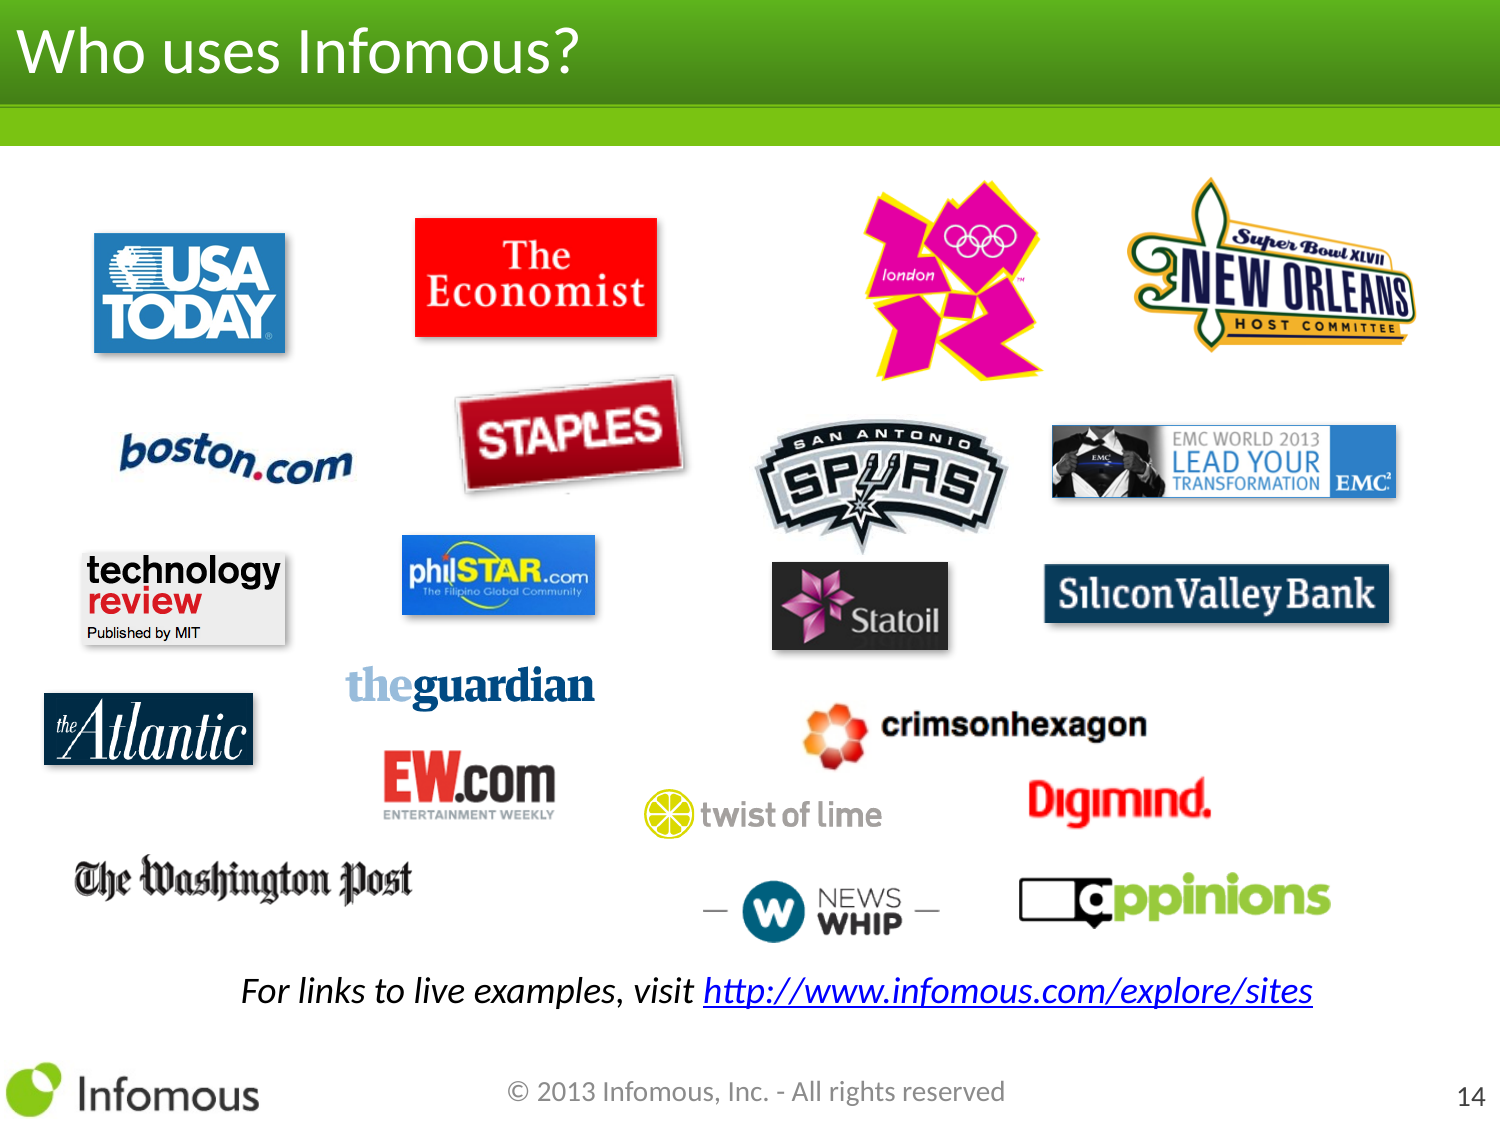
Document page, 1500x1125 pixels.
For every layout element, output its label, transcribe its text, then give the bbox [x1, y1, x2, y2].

title Who uses Infomous? [2, 0, 1500, 93]
text_box For links to live examples, visit http://www.infomous.com/explore/sites [226, 958, 1329, 1018]
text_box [44, 176, 1417, 943]
footer © 2013 Infomous, Inc. - All rights reserved [451, 1065, 1062, 1125]
picture [4, 1060, 261, 1119]
picture [0, 0, 1500, 146]
slide_number 14 [1420, 1065, 1500, 1125]
